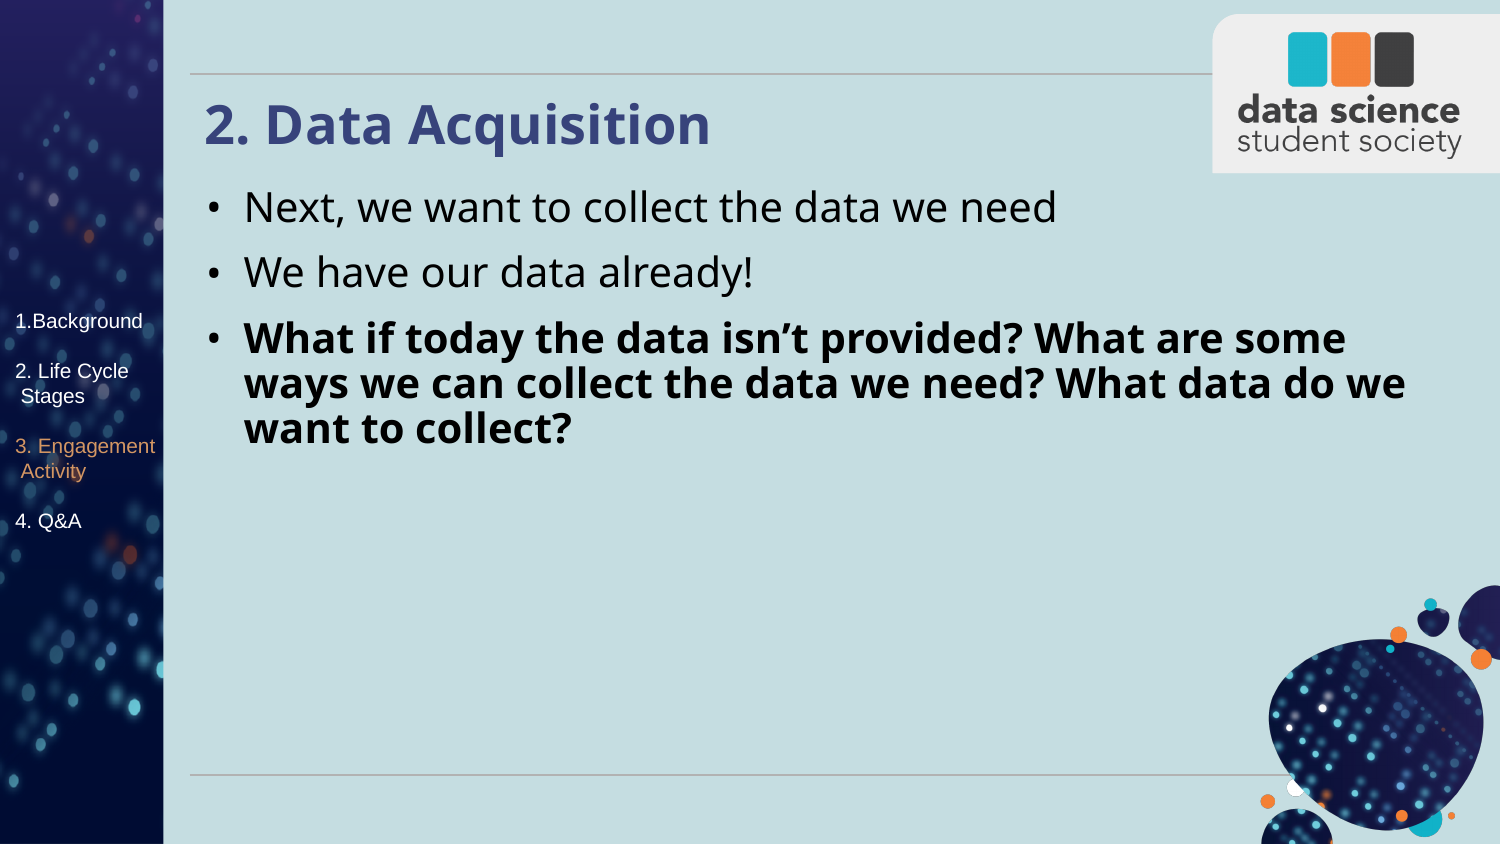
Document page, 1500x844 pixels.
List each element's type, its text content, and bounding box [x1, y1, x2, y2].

picture [0, 0, 164, 844]
picture [1230, 23, 1472, 164]
list Next, we want to collect the data we need We have our data already! What if today the data isn’t provided? What are some ways we can collect the data we need? What data do we want to collect? [190, 178, 1450, 722]
picture [1252, 584, 1500, 844]
text_box [1212, 14, 1500, 174]
title 2. Data Acquisition [189, 80, 1052, 164]
